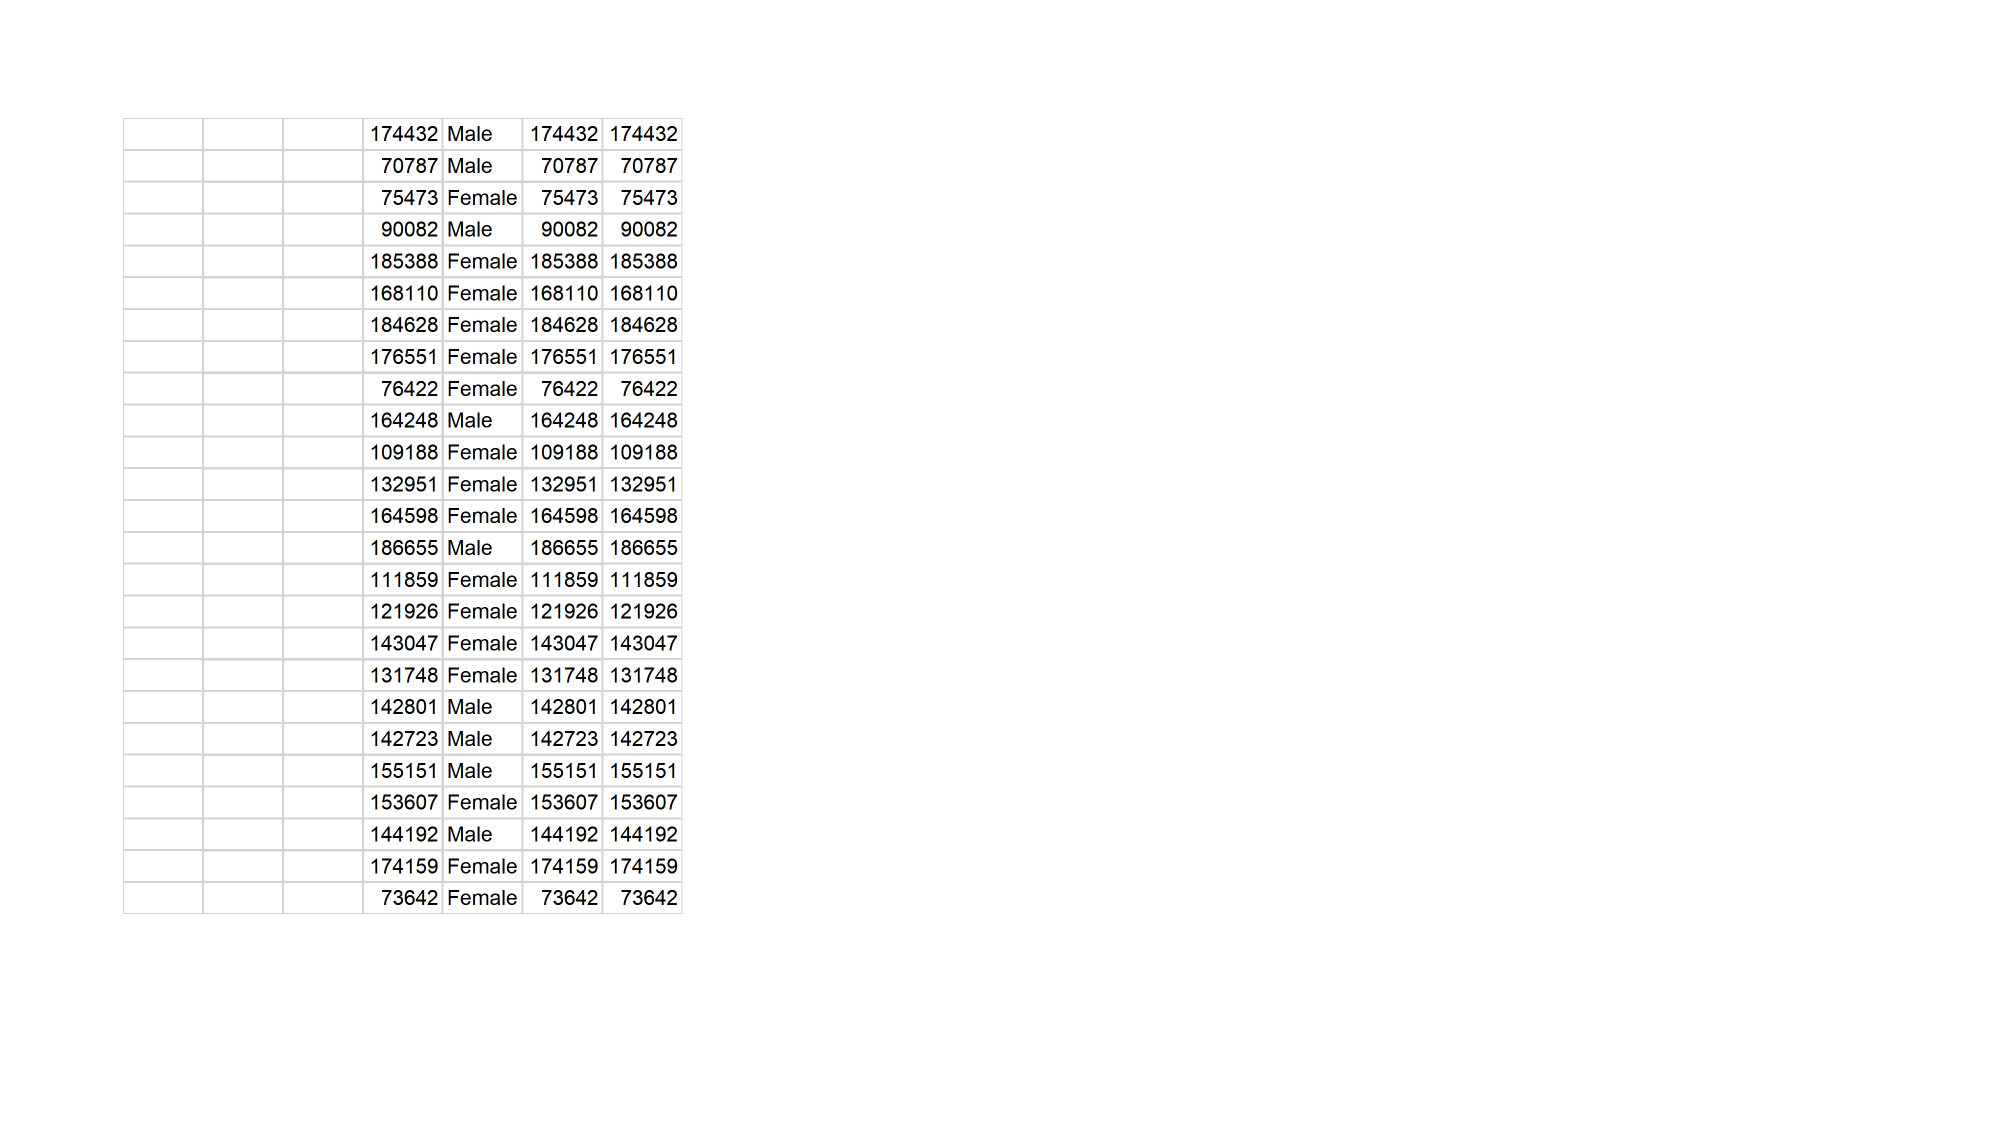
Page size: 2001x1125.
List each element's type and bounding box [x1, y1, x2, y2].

picture [122, 117, 683, 915]
